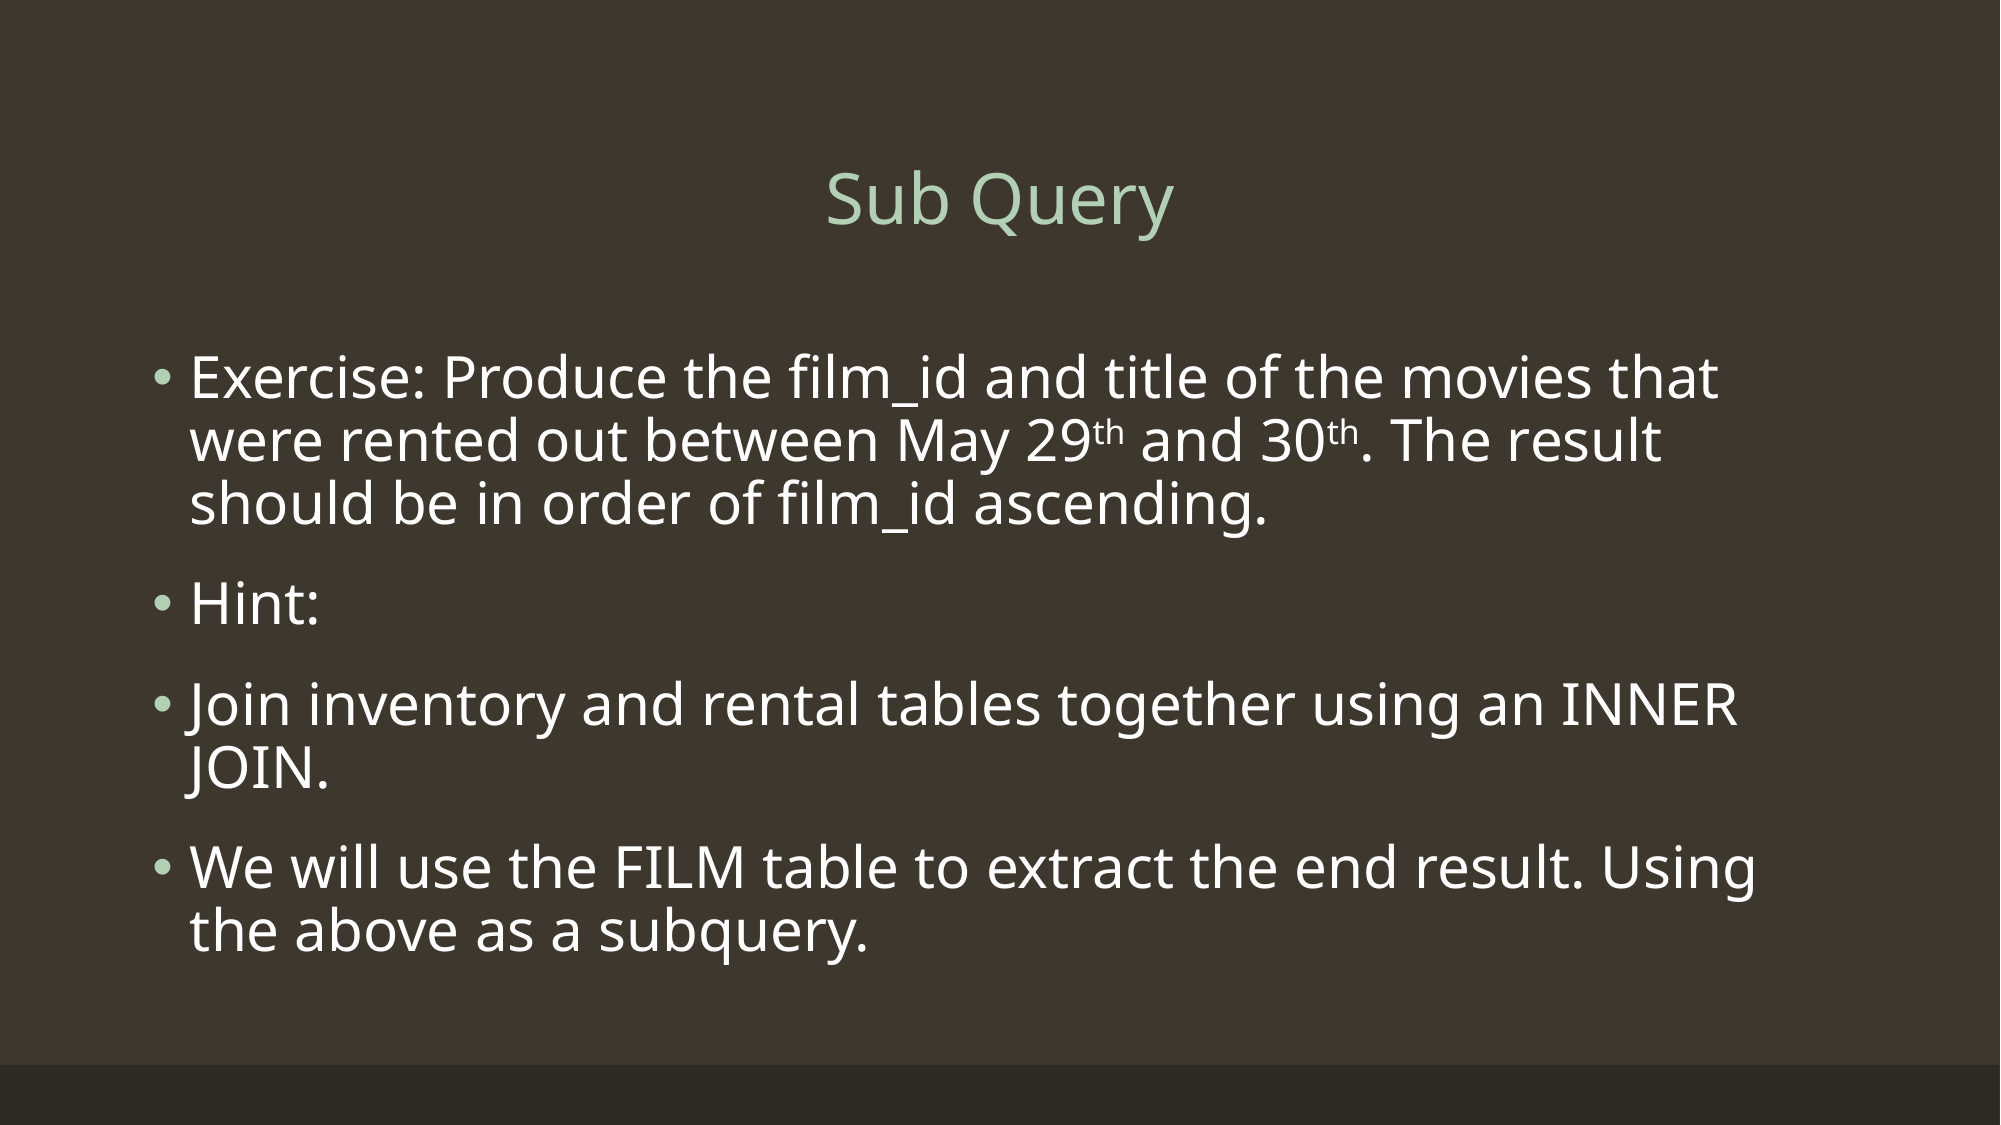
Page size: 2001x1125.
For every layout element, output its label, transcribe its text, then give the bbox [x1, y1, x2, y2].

title Sub Query [137, 59, 1863, 248]
list Exercise: Produce the film_id and title of the movies that were rented out between May 29th and 30th. The result should be in order of film_id ascending. Hint: Join inventory and rental tables together using an INNER JOIN. We will use the FILM table to extract the end result. Using the above as a subquery. [137, 299, 1863, 1014]
